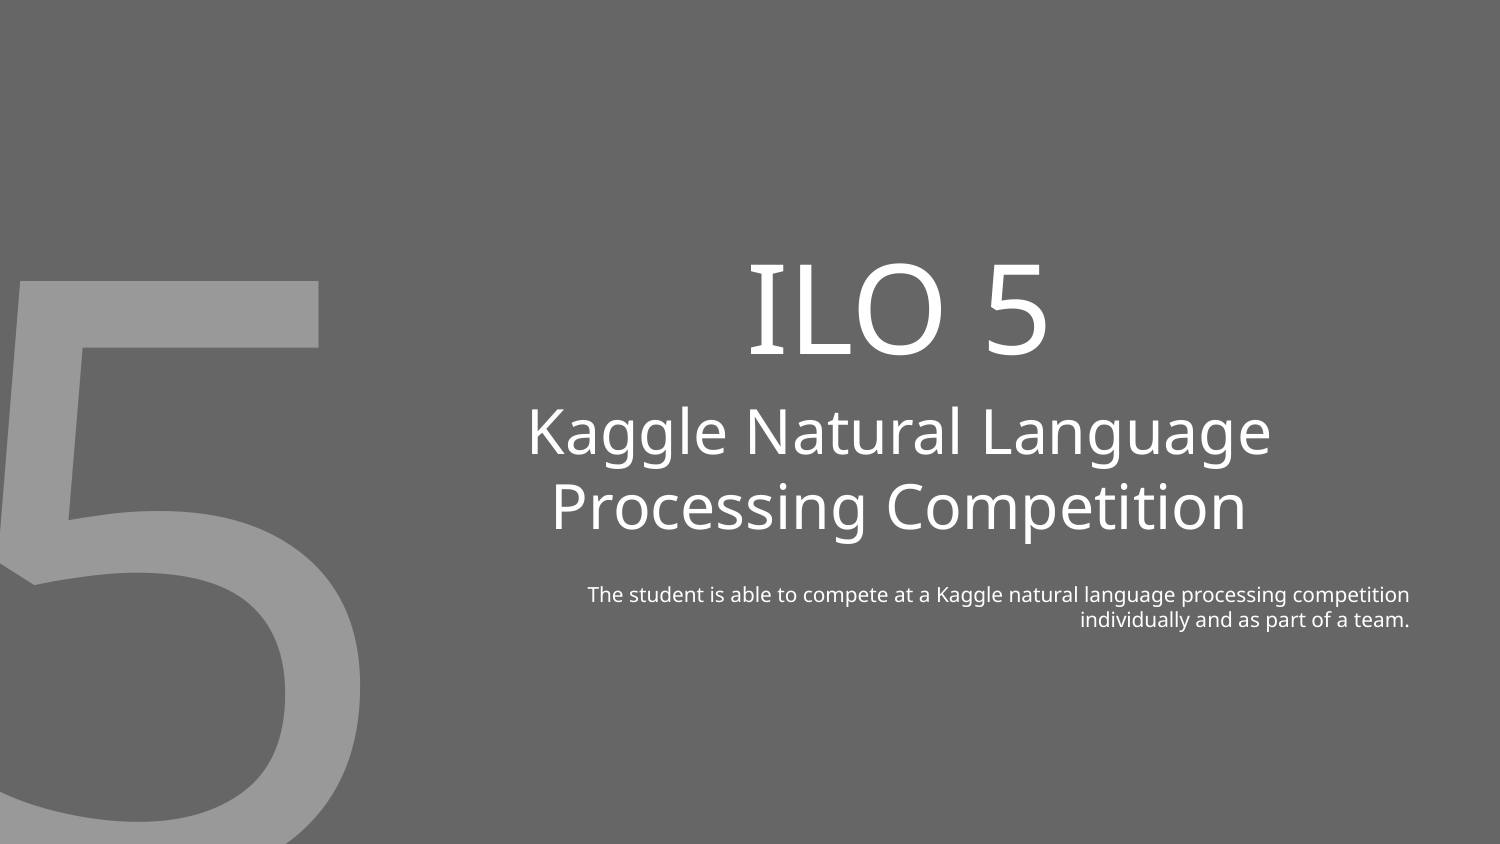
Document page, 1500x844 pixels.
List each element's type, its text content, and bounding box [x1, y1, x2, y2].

title ILO 5 [486, 181, 1425, 410]
subtitle The student is able to compete at a Kaggle natural language processing competition individually and as part of a team. [525, 550, 1425, 663]
text_box 5 [0, 122, 486, 844]
subtitle Kaggle Natural Language Processing Competition [486, 410, 1425, 524]
